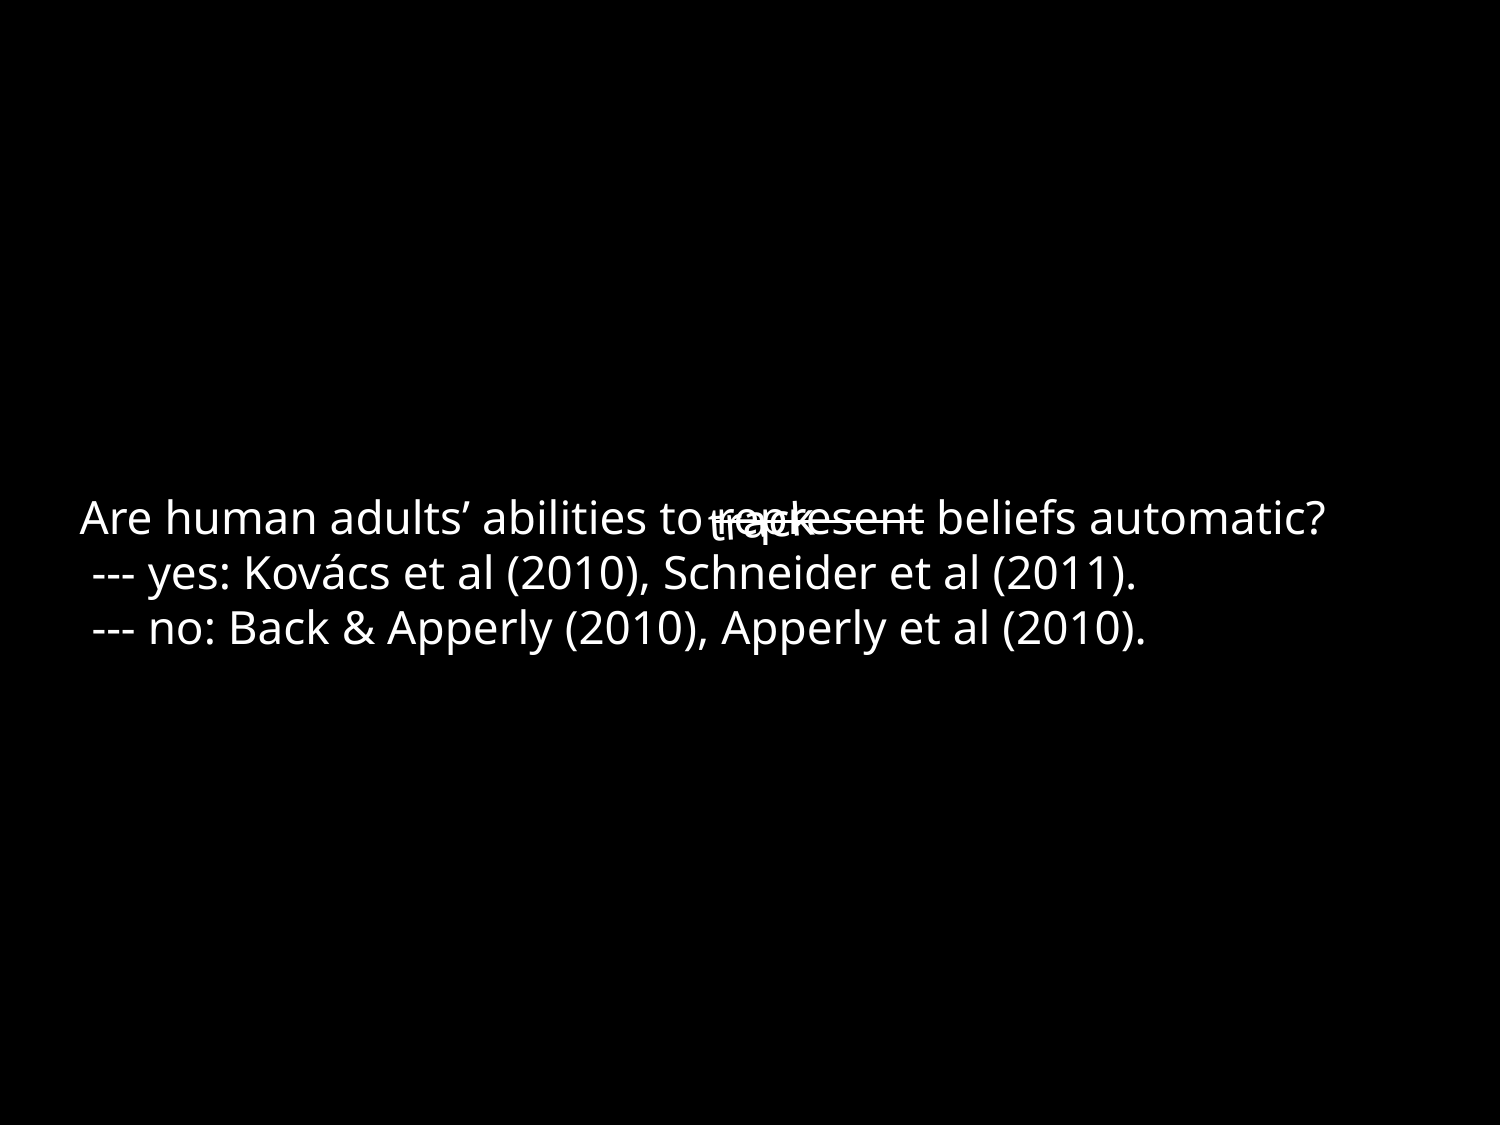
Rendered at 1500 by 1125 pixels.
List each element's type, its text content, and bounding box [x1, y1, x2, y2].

text_box Are human adults’ abilities to represent beliefs automatic? --- yes: Kovács et al (2010), Schneider et al (2011). --- no: Back & Apperly (2010), Apperly et al (2010). [64, 481, 1412, 716]
text_box track [690, 479, 836, 559]
